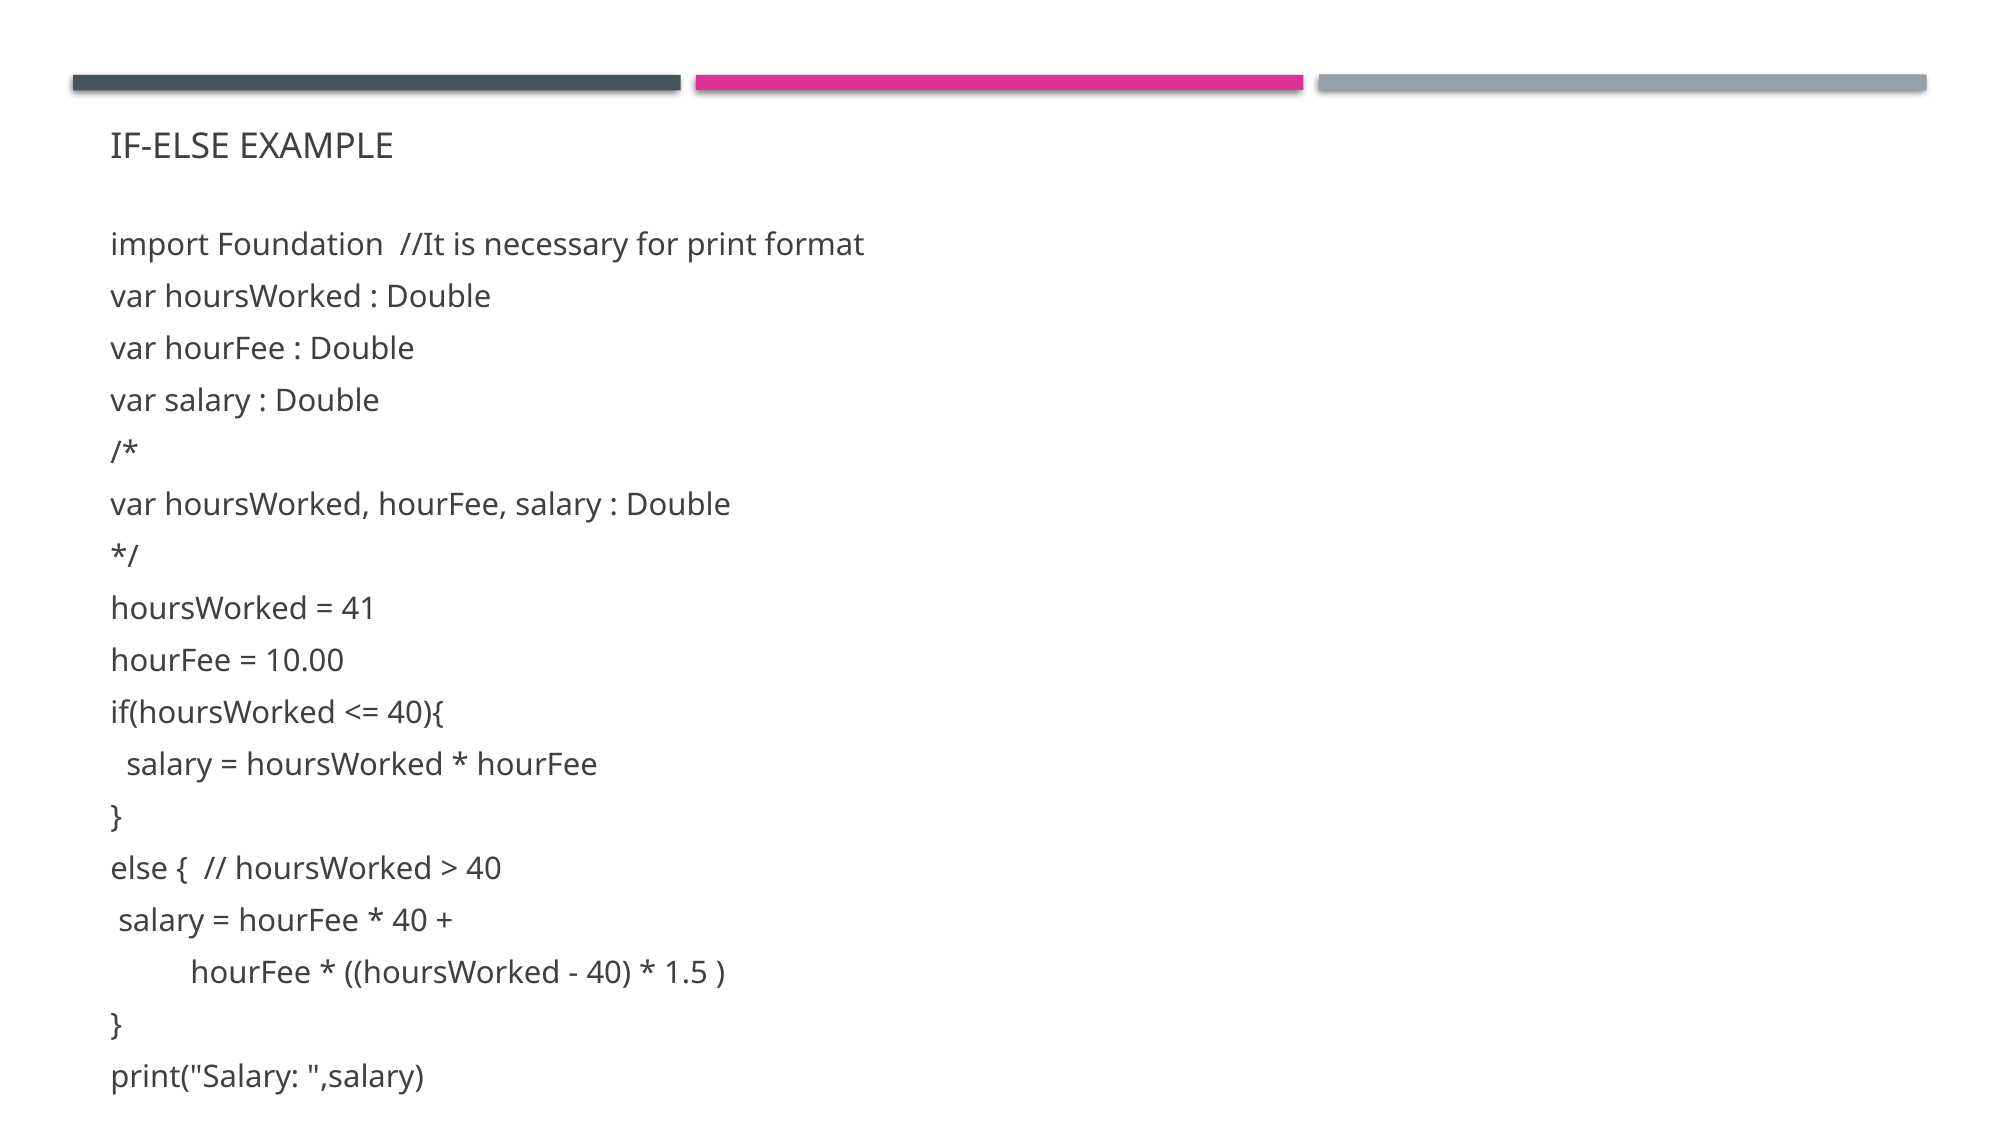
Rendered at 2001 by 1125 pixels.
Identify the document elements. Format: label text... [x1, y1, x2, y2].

title IF-ELSE EXAMPLE [95, 115, 1905, 173]
list import Foundation //It is necessary for print format var hoursWorked : Double var hourFee : Double var salary : Double /* var hoursWorked, hourFee, salary : Double */ hoursWorked = 41 hourFee = 10.00 if(hoursWorked <= 40){ salary = hoursWorked * hourFee } else { // hoursWorked > 40 salary = hourFee * 40 + hourFee * ((hoursWorked - 40) * 1.5 ) } print("Salary: ",salary) [95, 216, 1905, 1105]
